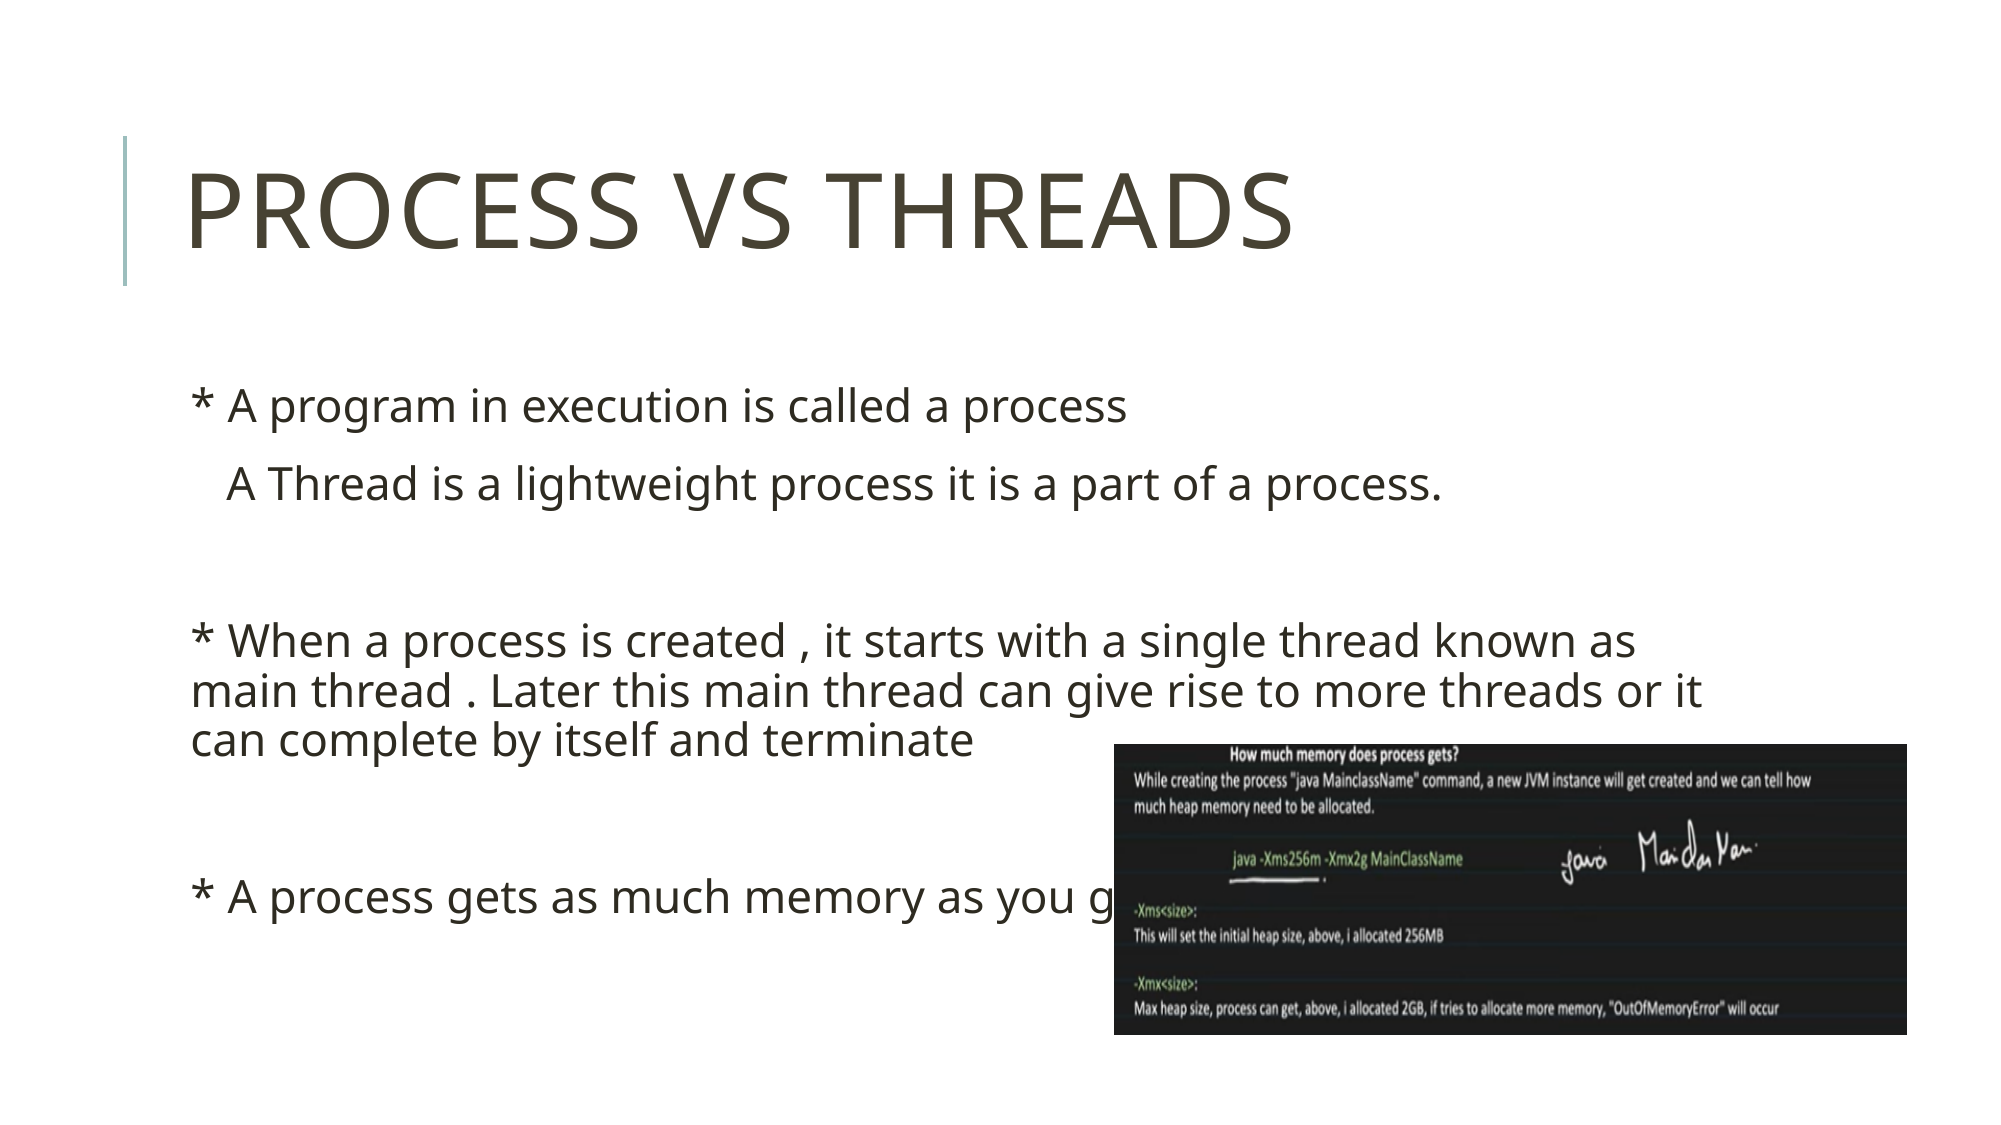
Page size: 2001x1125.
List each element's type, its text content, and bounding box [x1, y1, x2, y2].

picture [1114, 744, 1907, 1036]
list * A program in execution is called a process A Thread is a lightweight process it is a part of a process. * When a process is created , it starts with a single thread known as main thread . Later this main thread can give rise to more threads or it can complete by itself and terminate * A process gets as much memory as you give it. [168, 375, 1763, 1035]
title PROCESS vs THREADS [168, 96, 1763, 342]
